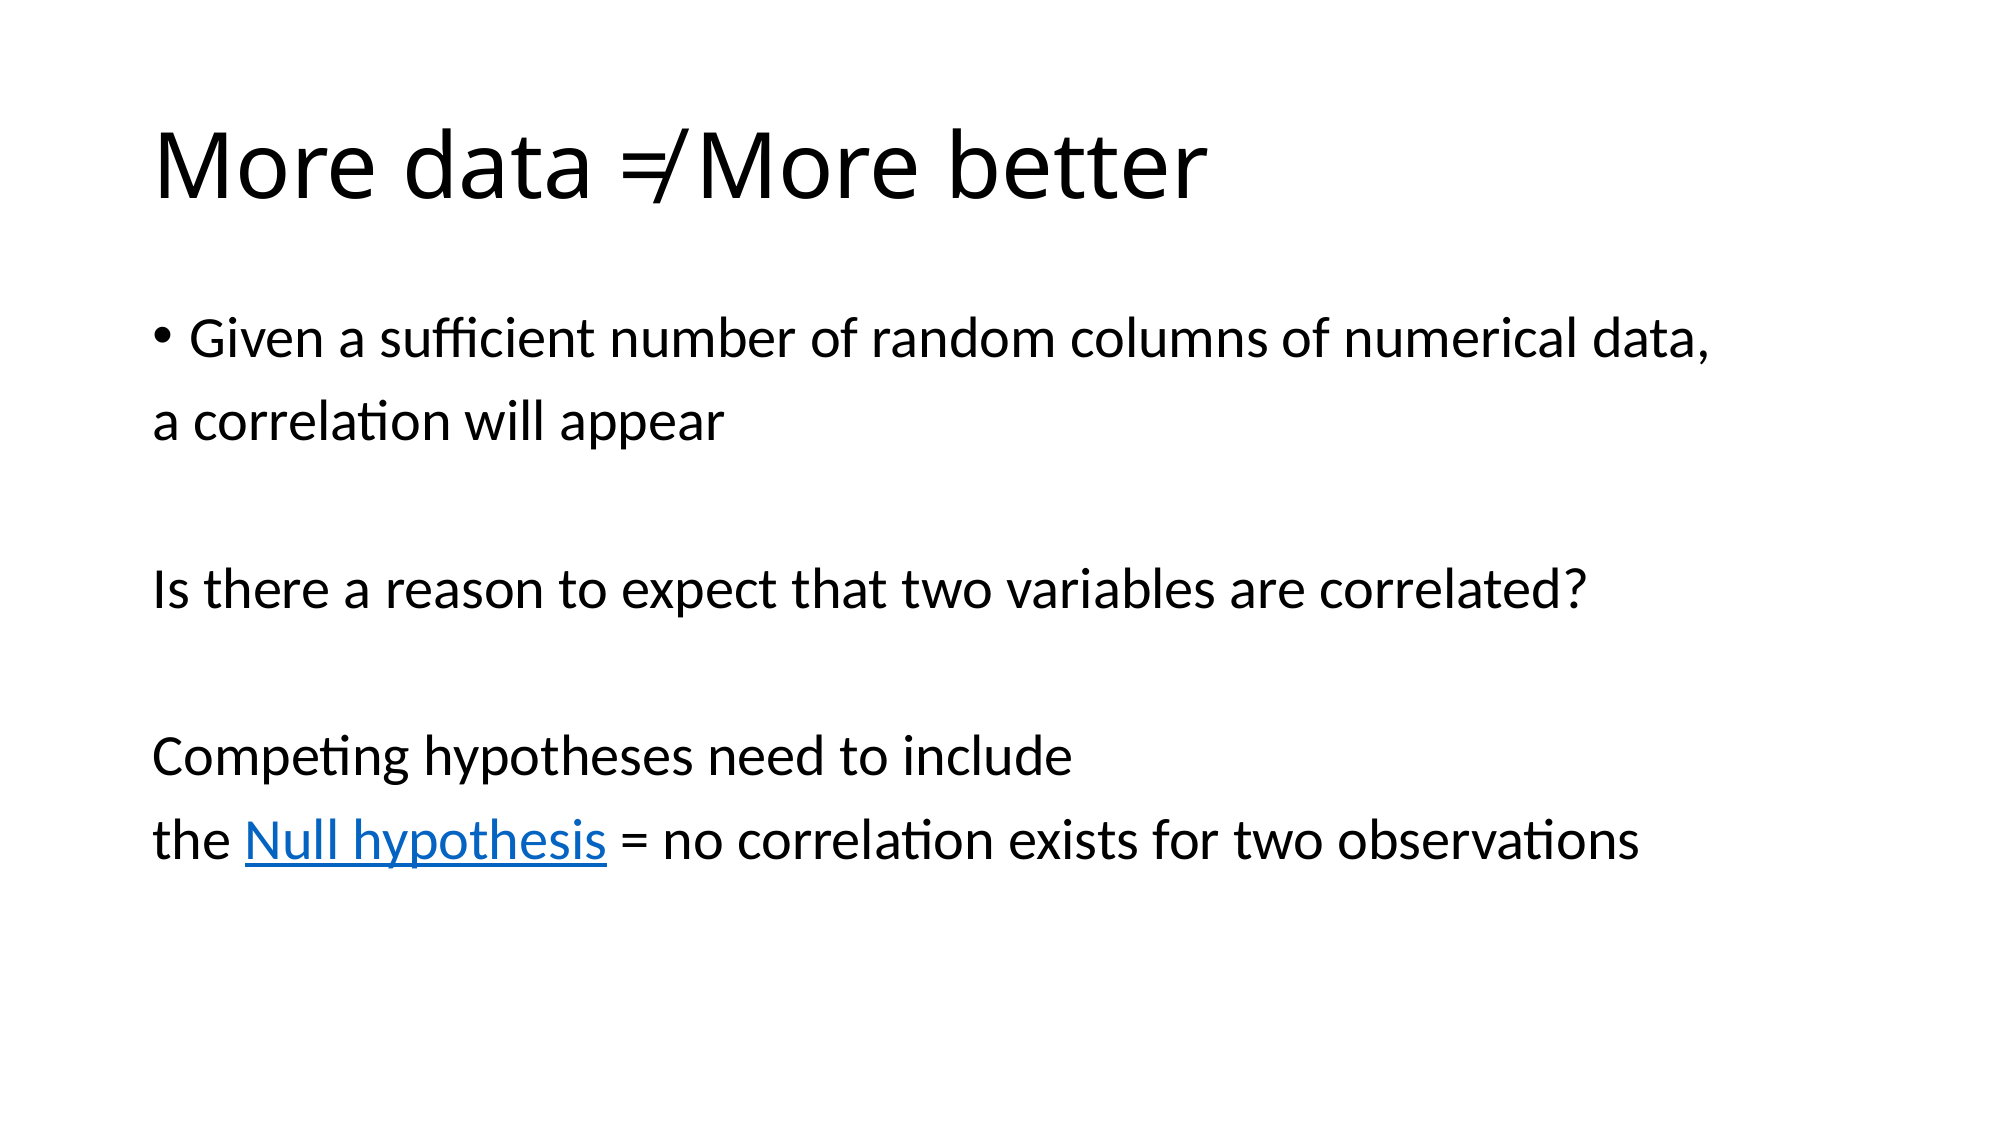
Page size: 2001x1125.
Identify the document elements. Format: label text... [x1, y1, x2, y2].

list Given a sufficient number of random columns of numerical data, a correlation will appear Is there a reason to expect that two variables are correlated? Competing hypotheses need to include the Null hypothesis = no correlation exists for two observations [137, 299, 1863, 1014]
title More data ≠ More better [137, 59, 1863, 278]
